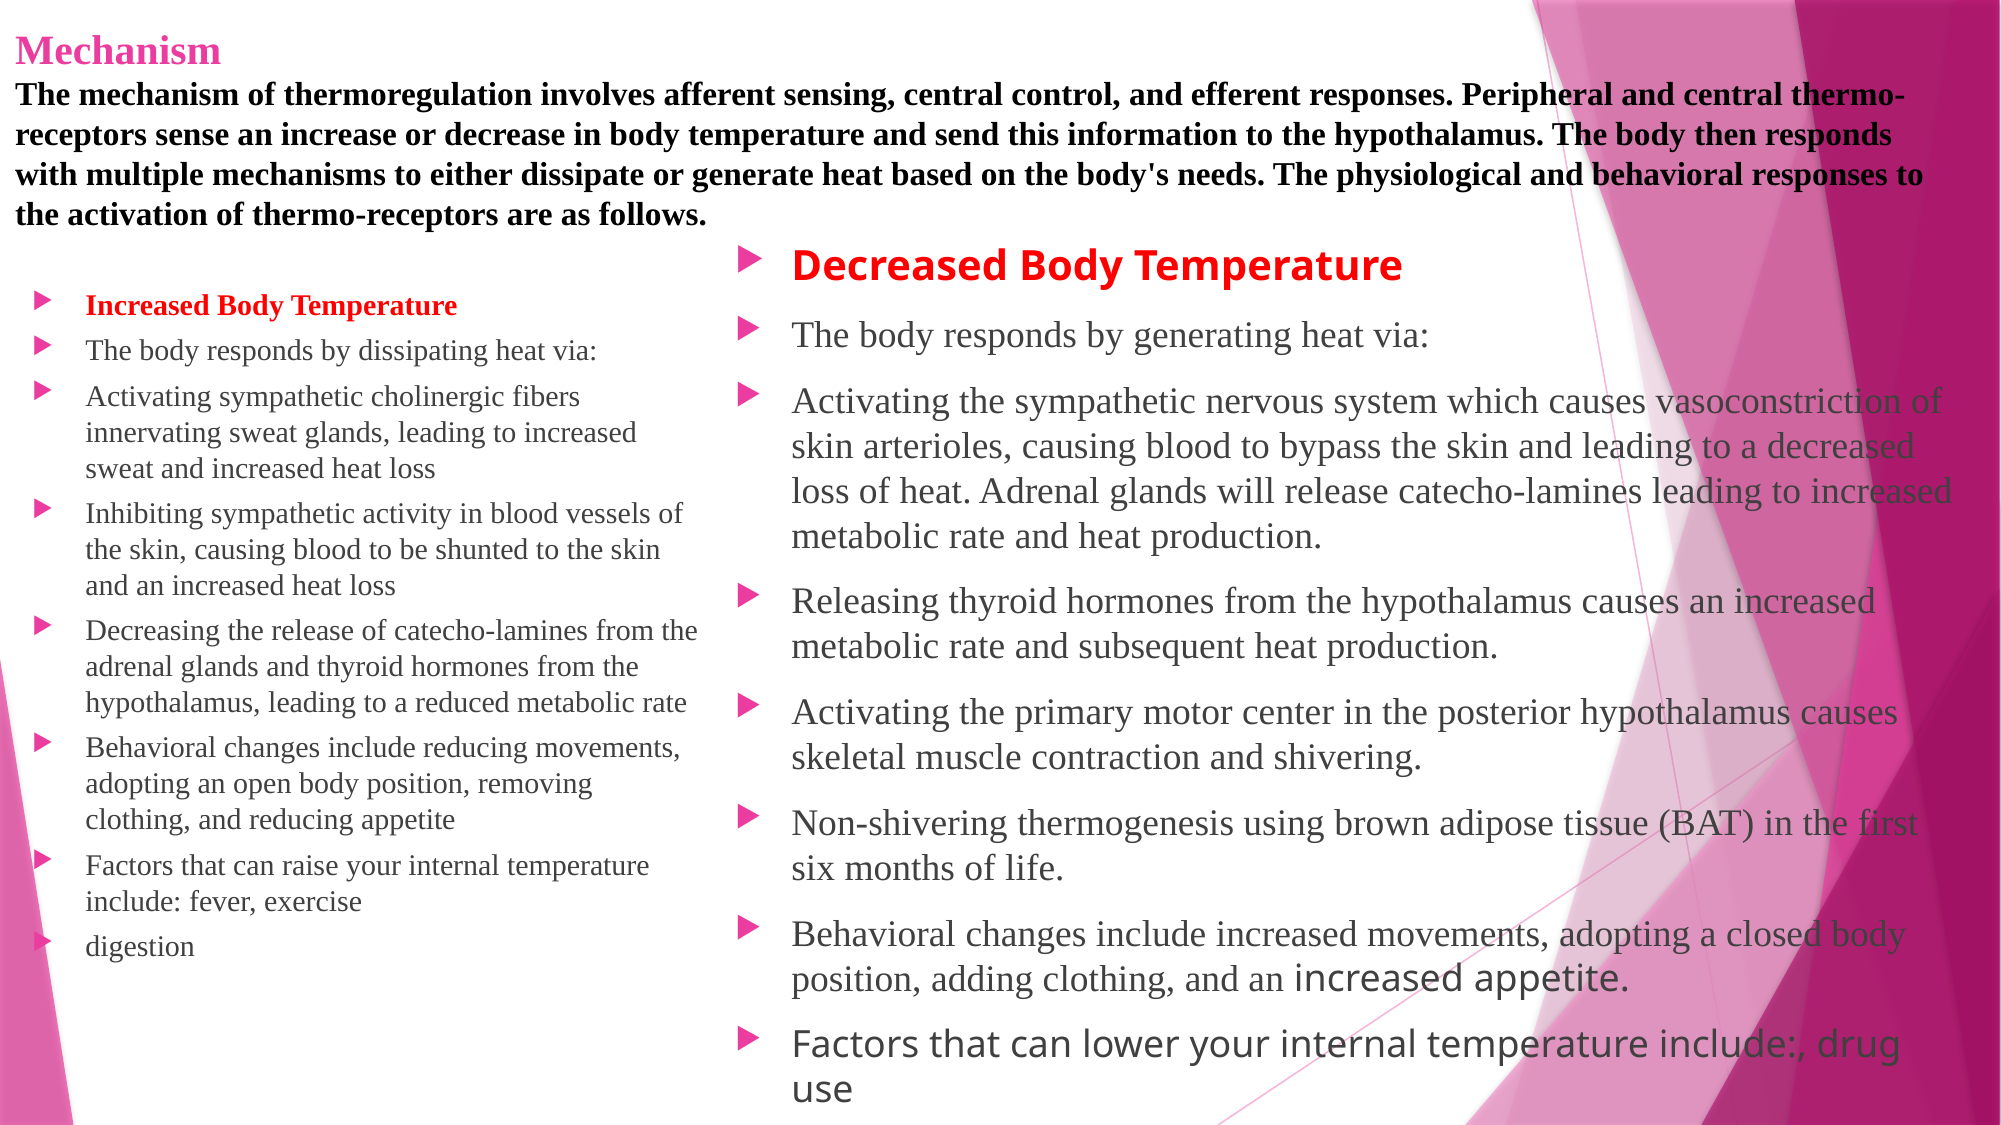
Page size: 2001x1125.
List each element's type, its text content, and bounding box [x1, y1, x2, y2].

list Increased Body Temperature The body responds by dissipating heat via: Activating sympathetic cholinergic fibers innervating sweat glands, leading to increased sweat and increased heat loss Inhibiting sympathetic activity in blood vessels of the skin, causing blood to be shunted to the skin and an increased heat loss Decreasing the release of catecho-lamines from the adrenal glands and thyroid hormones from the hypothalamus, leading to a reduced metabolic rate Behavioral changes include reducing movements, adopting an open body position, removing clothing, and reducing appetite Factors that can raise your internal temperature include: fever, exercise digestion [17, 248, 720, 991]
list Decreased Body Temperature The body responds by generating heat via: Activating the sympathetic nervous system which causes vasoconstriction of skin arterioles, causing blood to bypass the skin and leading to a decreased loss of heat. Adrenal glands will release catecho-lamines leading to increased metabolic rate and heat production. Releasing thyroid hormones from the hypothalamus causes an increased metabolic rate and subsequent heat production. Activating the primary motor center in the posterior hypothalamus causes skeletal muscle contraction and shivering. Non-shivering thermogenesis using brown adipose tissue (BAT) in the first six months of life. Behavioral changes include increased movements, adopting a closed body position, adding clothing, and an increased appetite. Factors that can lower your internal temperature include:, drug use alcohol use, metabolic conditions, under-functioning thyroid gland [720, 231, 1980, 1125]
title Mechanism The mechanism of thermoregulation involves afferent sensing, central control, and efferent responses. Peripheral and central thermo-receptors sense an increase or decrease in body temperature and send this information to the hypothalamus. The body then responds with multiple mechanisms to either dissipate or generate heat based on the body's needs. The physiological and behavioral responses to the activation of thermo-receptors are as follows. [0, 15, 1946, 249]
